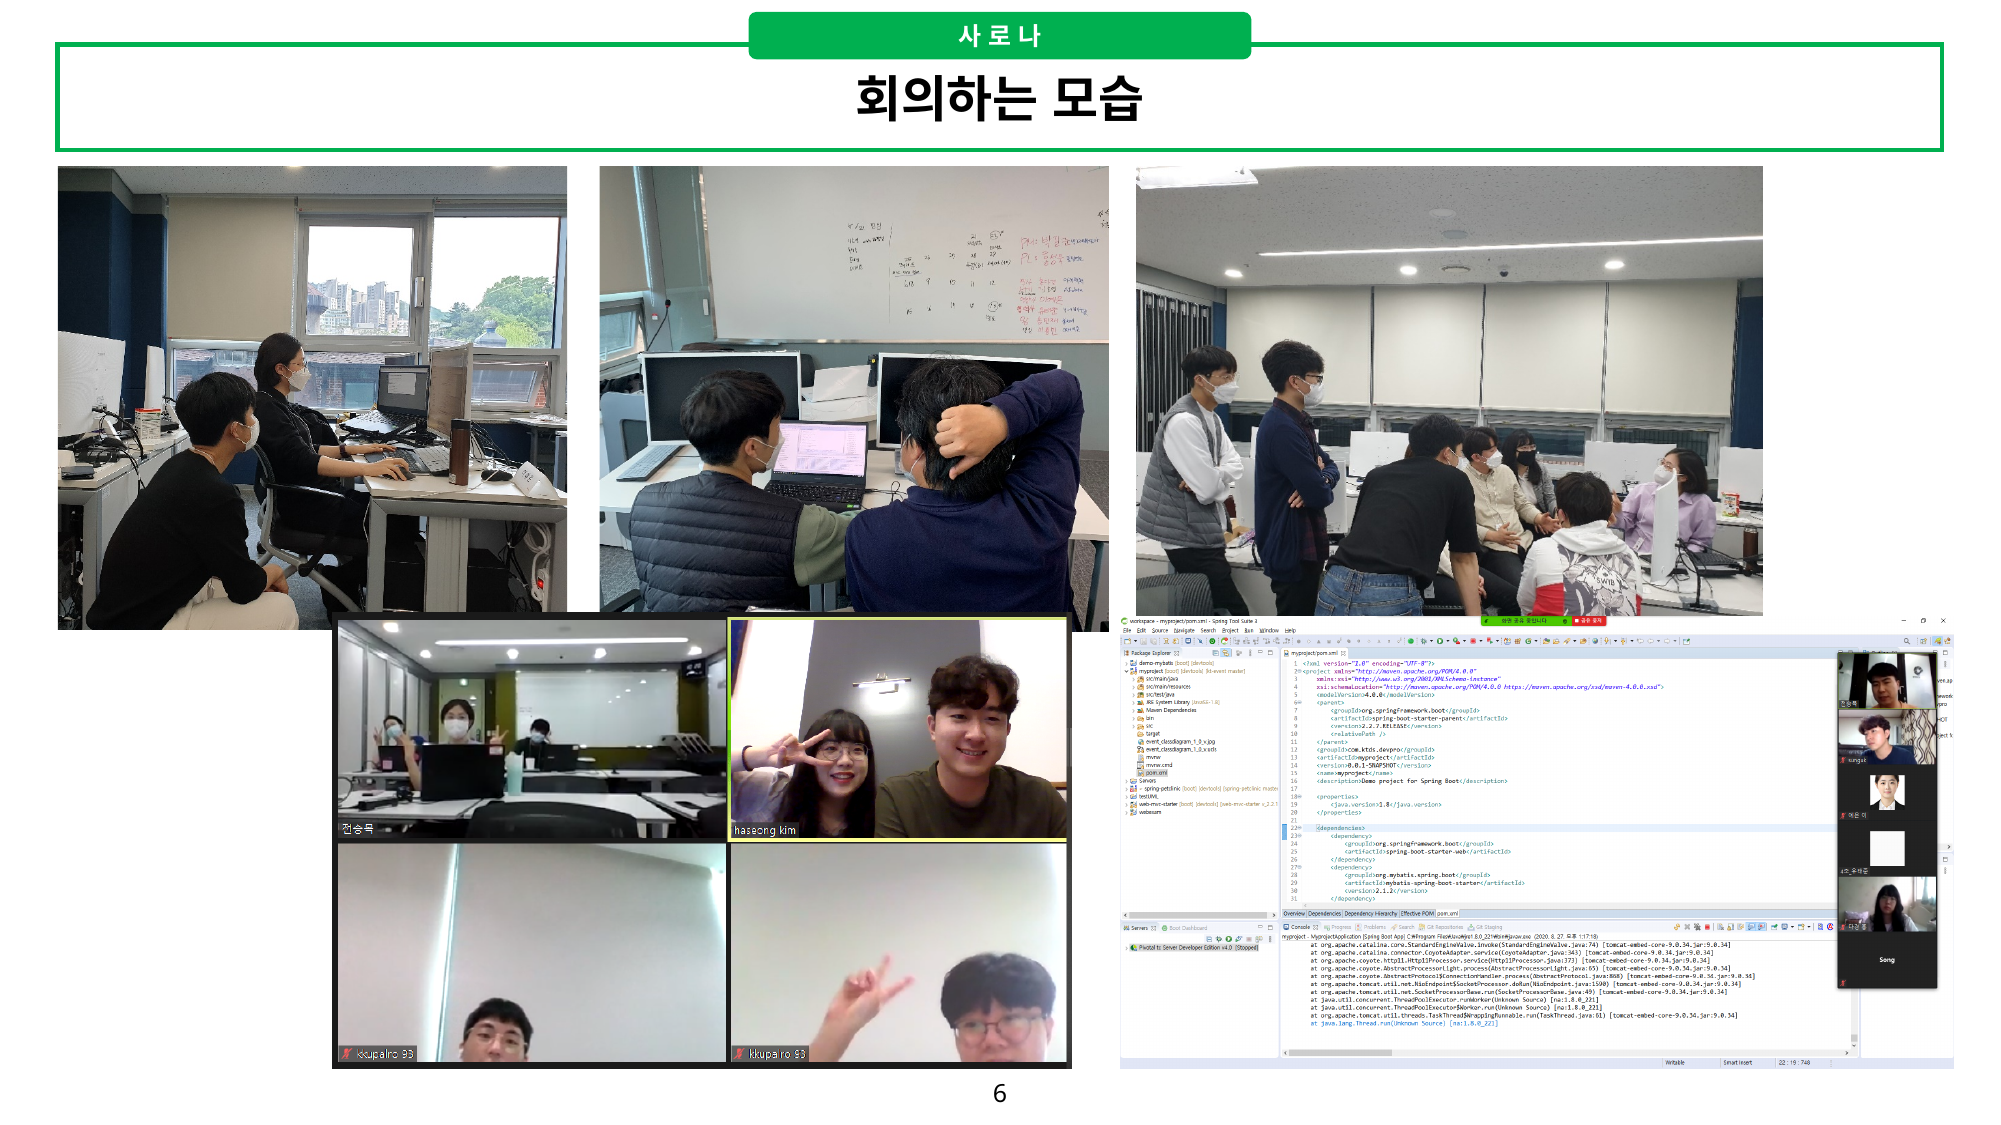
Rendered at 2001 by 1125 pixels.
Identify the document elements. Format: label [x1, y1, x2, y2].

picture [1120, 166, 1954, 1069]
picture [57, 166, 1109, 1069]
text_box [57, 11, 1943, 150]
